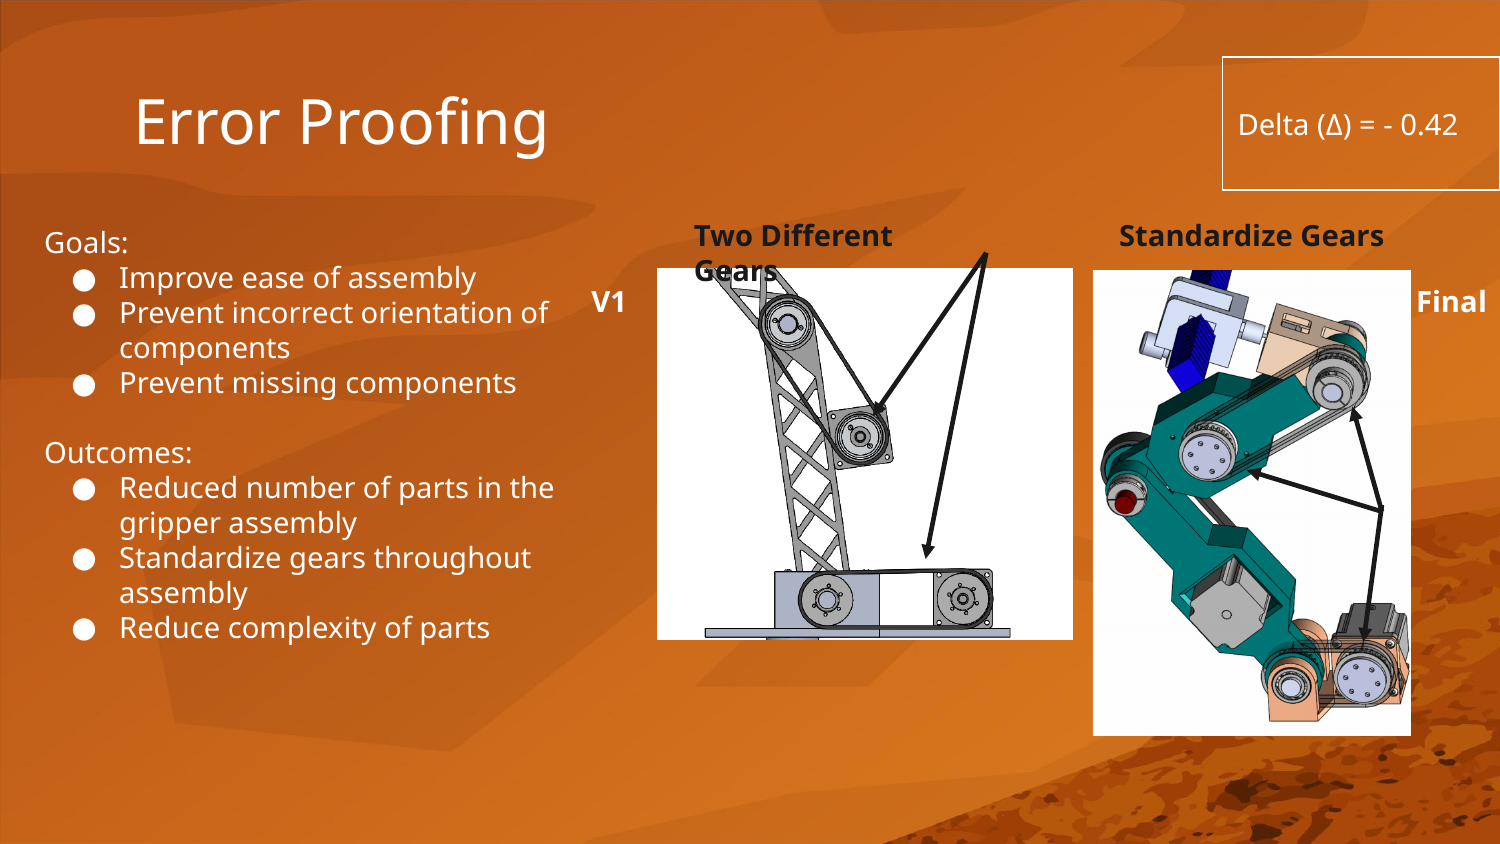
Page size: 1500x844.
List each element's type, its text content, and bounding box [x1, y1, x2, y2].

text_box Two Different Gears [678, 202, 987, 266]
text_box Standardize Gears [1098, 202, 1406, 268]
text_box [925, 424, 987, 560]
title Error Proofing [118, 72, 1222, 167]
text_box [872, 235, 987, 417]
text_box V1 [576, 268, 646, 334]
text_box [1246, 469, 1346, 512]
list Delta (Δ) = - 0.42 [1222, 56, 1500, 190]
picture [0, 0, 1500, 844]
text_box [1363, 521, 1383, 643]
list Goals: Improve ease of assembly Prevent incorrect orientation of components Prevent missing components Outcomes: Reduced number of parts in the gripper assembly Standardize gears throughout assembly Reduce complexity of parts [29, 189, 638, 750]
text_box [1352, 406, 1383, 512]
text_box Final [1400, 268, 1500, 334]
